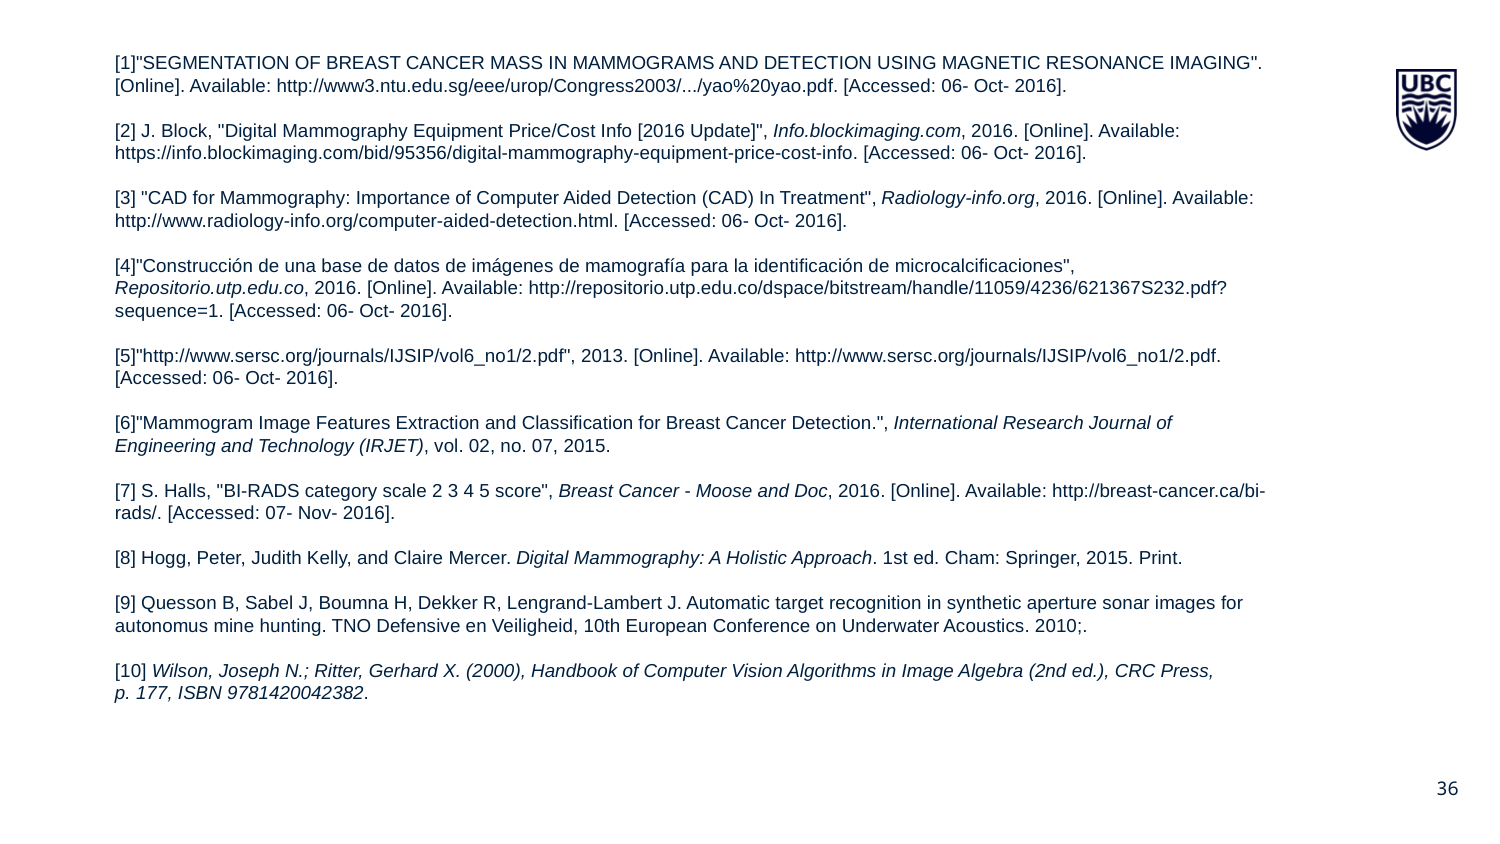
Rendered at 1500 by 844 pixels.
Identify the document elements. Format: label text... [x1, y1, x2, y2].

picture [1396, 69, 1457, 151]
text_box [1]"SEGMENTATION OF BREAST CANCER MASS IN MAMMOGRAMS AND DETECTION USING MAGNETIC RESONANCE IMAGING". [Online]. Available: http://www3.ntu.edu.sg/eee/urop/Congress2003/.../yao%20yao.pdf. [Accessed: 06- Oct- 2016]. [2] J. Block, "Digital Mammography Equipment Price/Cost Info [2016 Update]", Info.blockimaging.com, 2016. [Online]. Available: https://info.blockimaging.com/bid/95356/digital-mammography-equipment-price-cost-info. [Accessed: 06- Oct- 2016]. [3] "CAD for Mammography: Importance of Computer Aided Detection (CAD) In Treatment", Radiology-info.org, 2016. [Online]. Available: http://www.radiology-info.org/computer-aided-detection.html. [Accessed: 06- Oct- 2016]. [4]"Construcción de una base de datos de imágenes de mamografía para la identificación de microcalcificaciones", Repositorio.utp.edu.co, 2016. [Online]. Available: http://repositorio.utp.edu.co/dspace/bitstream/handle/11059/4236/621367S232.pdf?sequence=1. [Accessed: 06- Oct- 2016]. [5]"http://www.sersc.org/journals/IJSIP/vol6_no1/2.pdf", 2013. [Online]. Available: http://www.sersc.org/journals/IJSIP/vol6_no1/2.pdf. [Accessed: 06- Oct- 2016]. [6]"Mammogram Image Features Extraction and Classification for Breast Cancer Detection.", International Research Journal of Engineering and Technology (IRJET), vol. 02, no. 07, 2015. [7] S. Halls, "BI-RADS category scale 2 3 4 5 score", Breast Cancer - Moose and Doc, 2016. [Online]. Available: http://breast-cancer.ca/bi-rads/. [Accessed: 07- Nov- 2016]. [8] Hogg, Peter, Judith Kelly, and Claire Mercer. Digital Mammography: A Holistic Approach. 1st ed. Cham: Springer, 2015. Print. [9] Quesson B, Sabel J, Boumna H, Dekker R, Lengrand-Lambert J. Automatic target recognition in synthetic aperture sonar images for autonomus mine hunting. TNO Defensive en Veiligheid, 10th European Conference on Underwater Acoustics. 2010;. [10] Wilson, Joseph N.; Ritter, Gerhard X. (2000), Handbook of Computer Vision Algorithms in Image Algebra (2nd ed.), CRC Press, p. 177, ISBN 9781420042382. [100, 43, 1282, 734]
